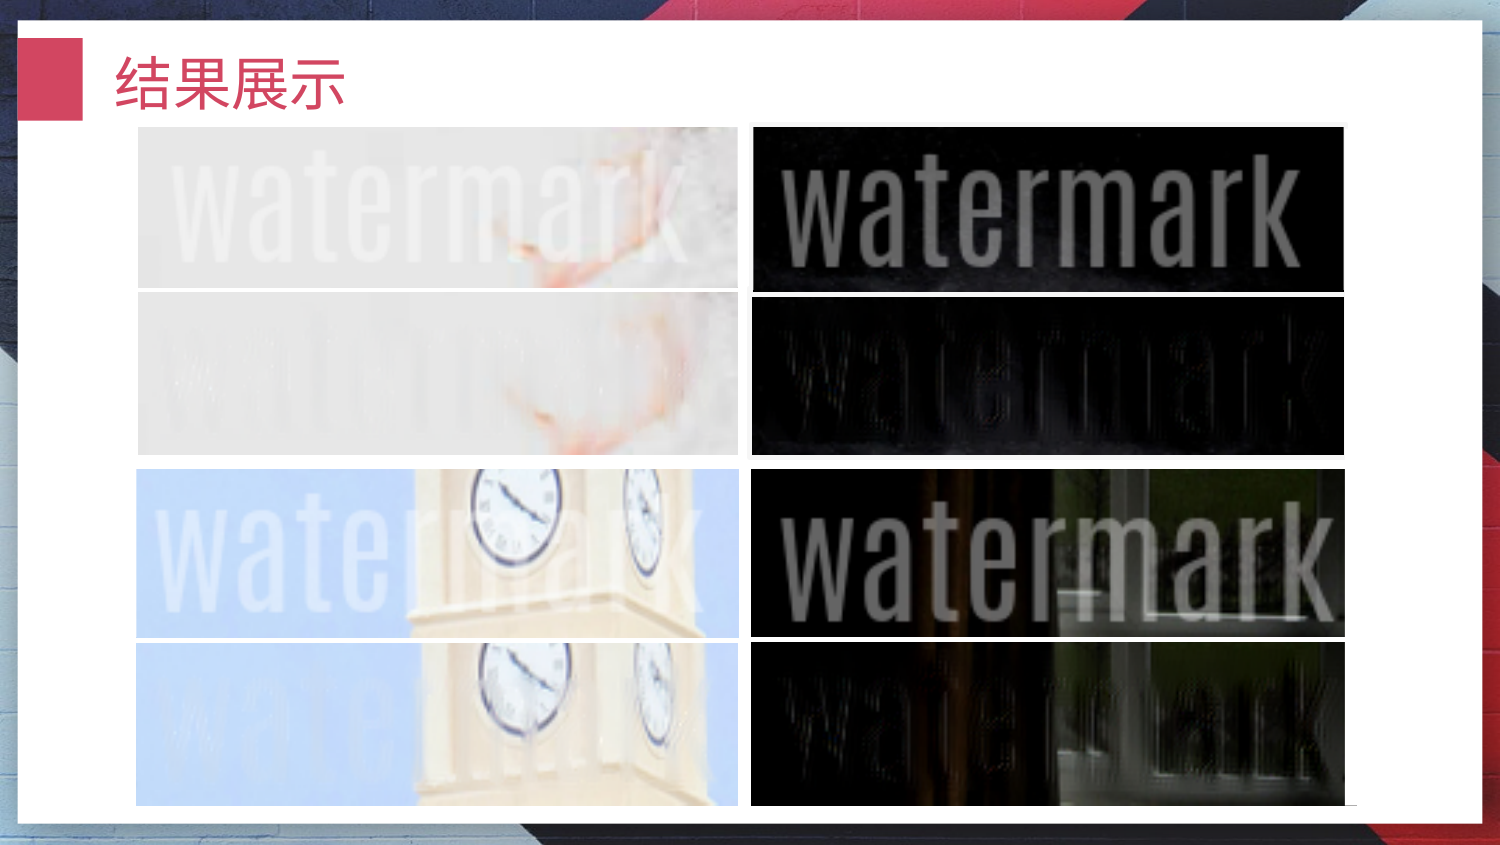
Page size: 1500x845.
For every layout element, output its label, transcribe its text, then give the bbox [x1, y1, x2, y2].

picture [0, 0, 1500, 845]
text_box 结果展示 [100, 39, 618, 125]
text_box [135, 126, 1435, 806]
text_box [92, 24, 445, 140]
